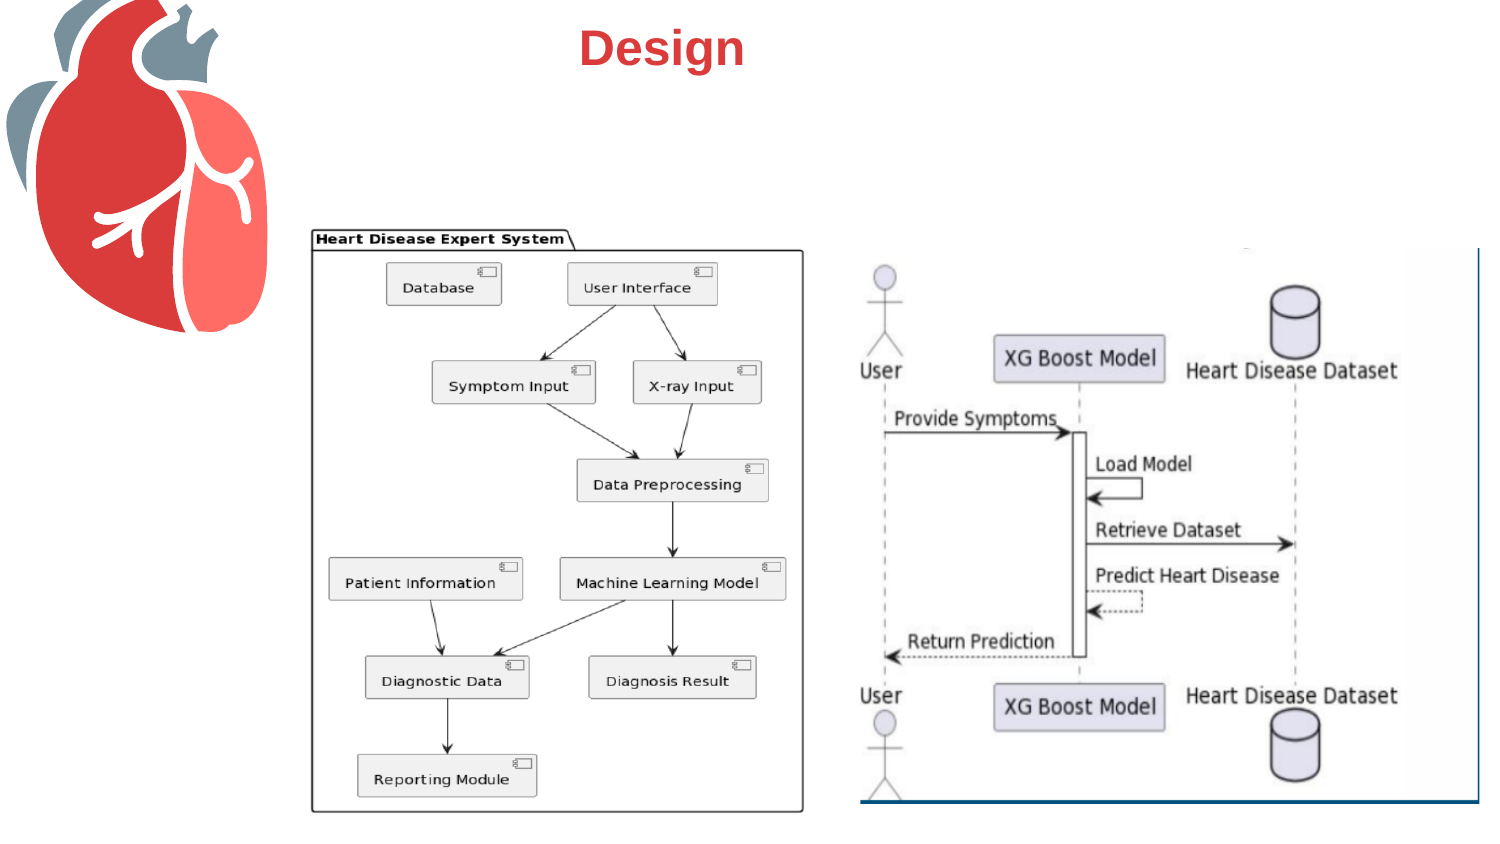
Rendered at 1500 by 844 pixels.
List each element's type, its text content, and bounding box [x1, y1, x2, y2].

picture [860, 248, 1477, 800]
picture [305, 223, 809, 818]
title Design [479, 0, 846, 94]
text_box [0, 0, 269, 333]
